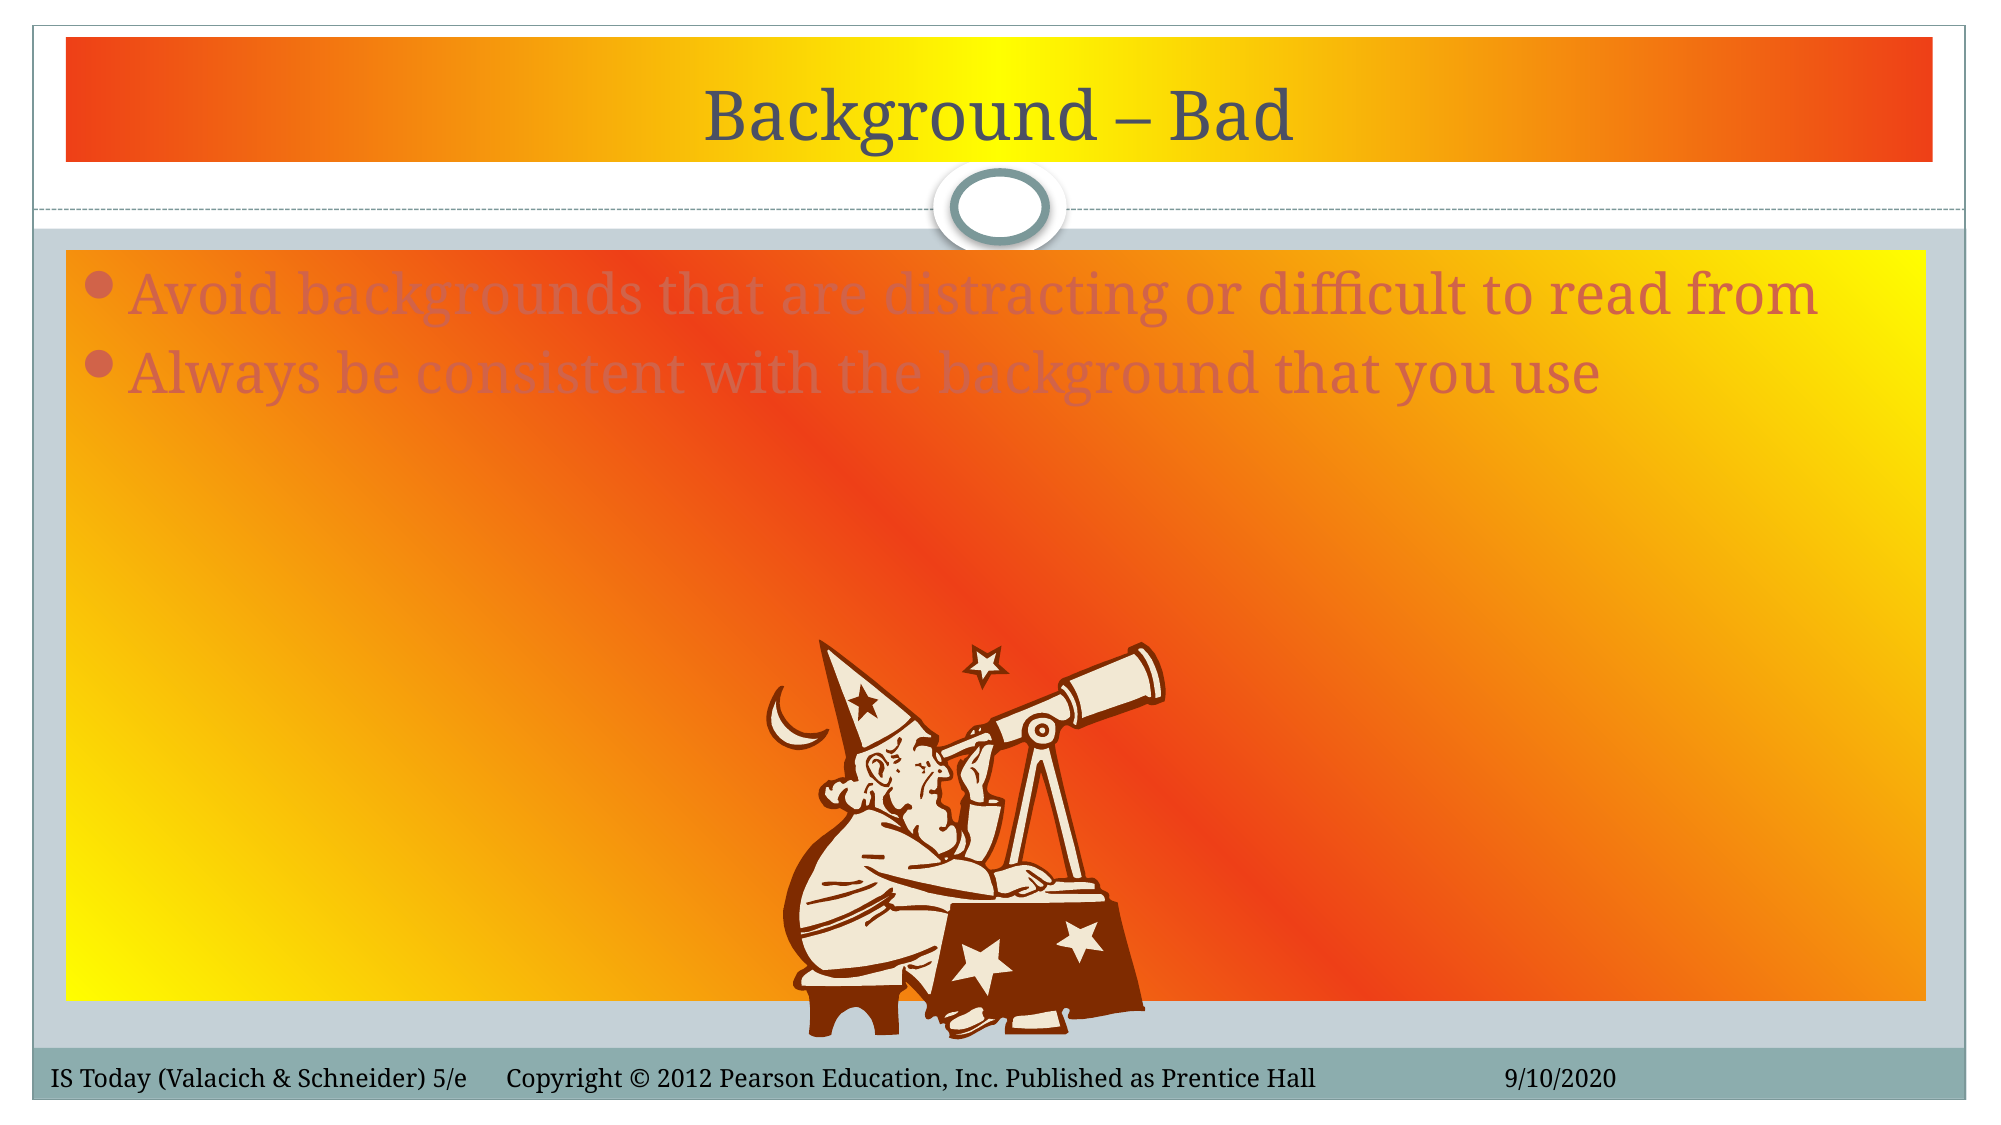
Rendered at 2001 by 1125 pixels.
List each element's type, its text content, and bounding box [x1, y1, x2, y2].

list Avoid backgrounds that are distracting or difficult to read from Always be consistent with the background that you use [66, 250, 1926, 1001]
picture [762, 637, 1169, 1045]
title Background – Bad [65, 37, 1933, 162]
